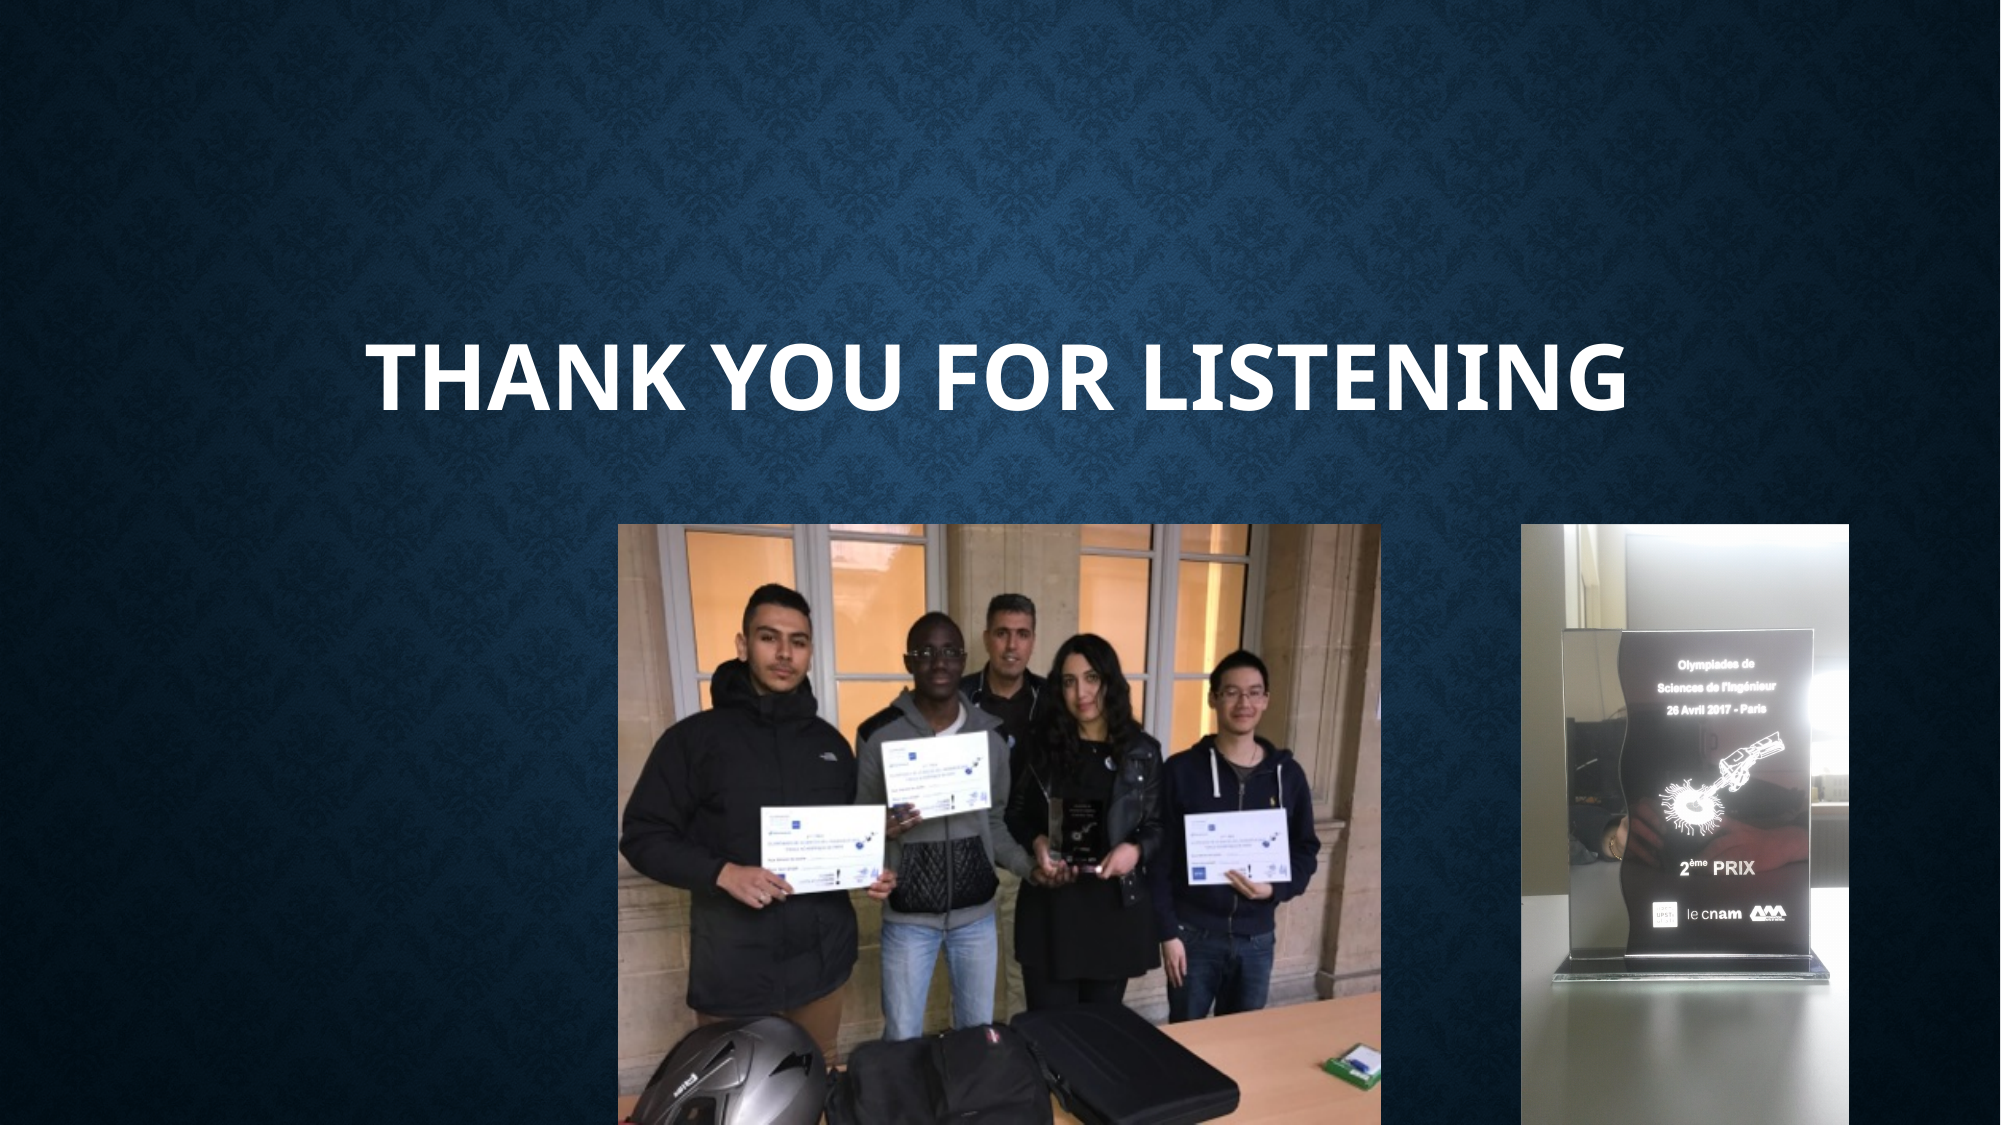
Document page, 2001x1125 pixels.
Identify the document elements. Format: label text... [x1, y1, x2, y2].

picture [617, 523, 1381, 1125]
picture [1383, 525, 1986, 1125]
title Thank you for listening [149, 99, 1849, 662]
